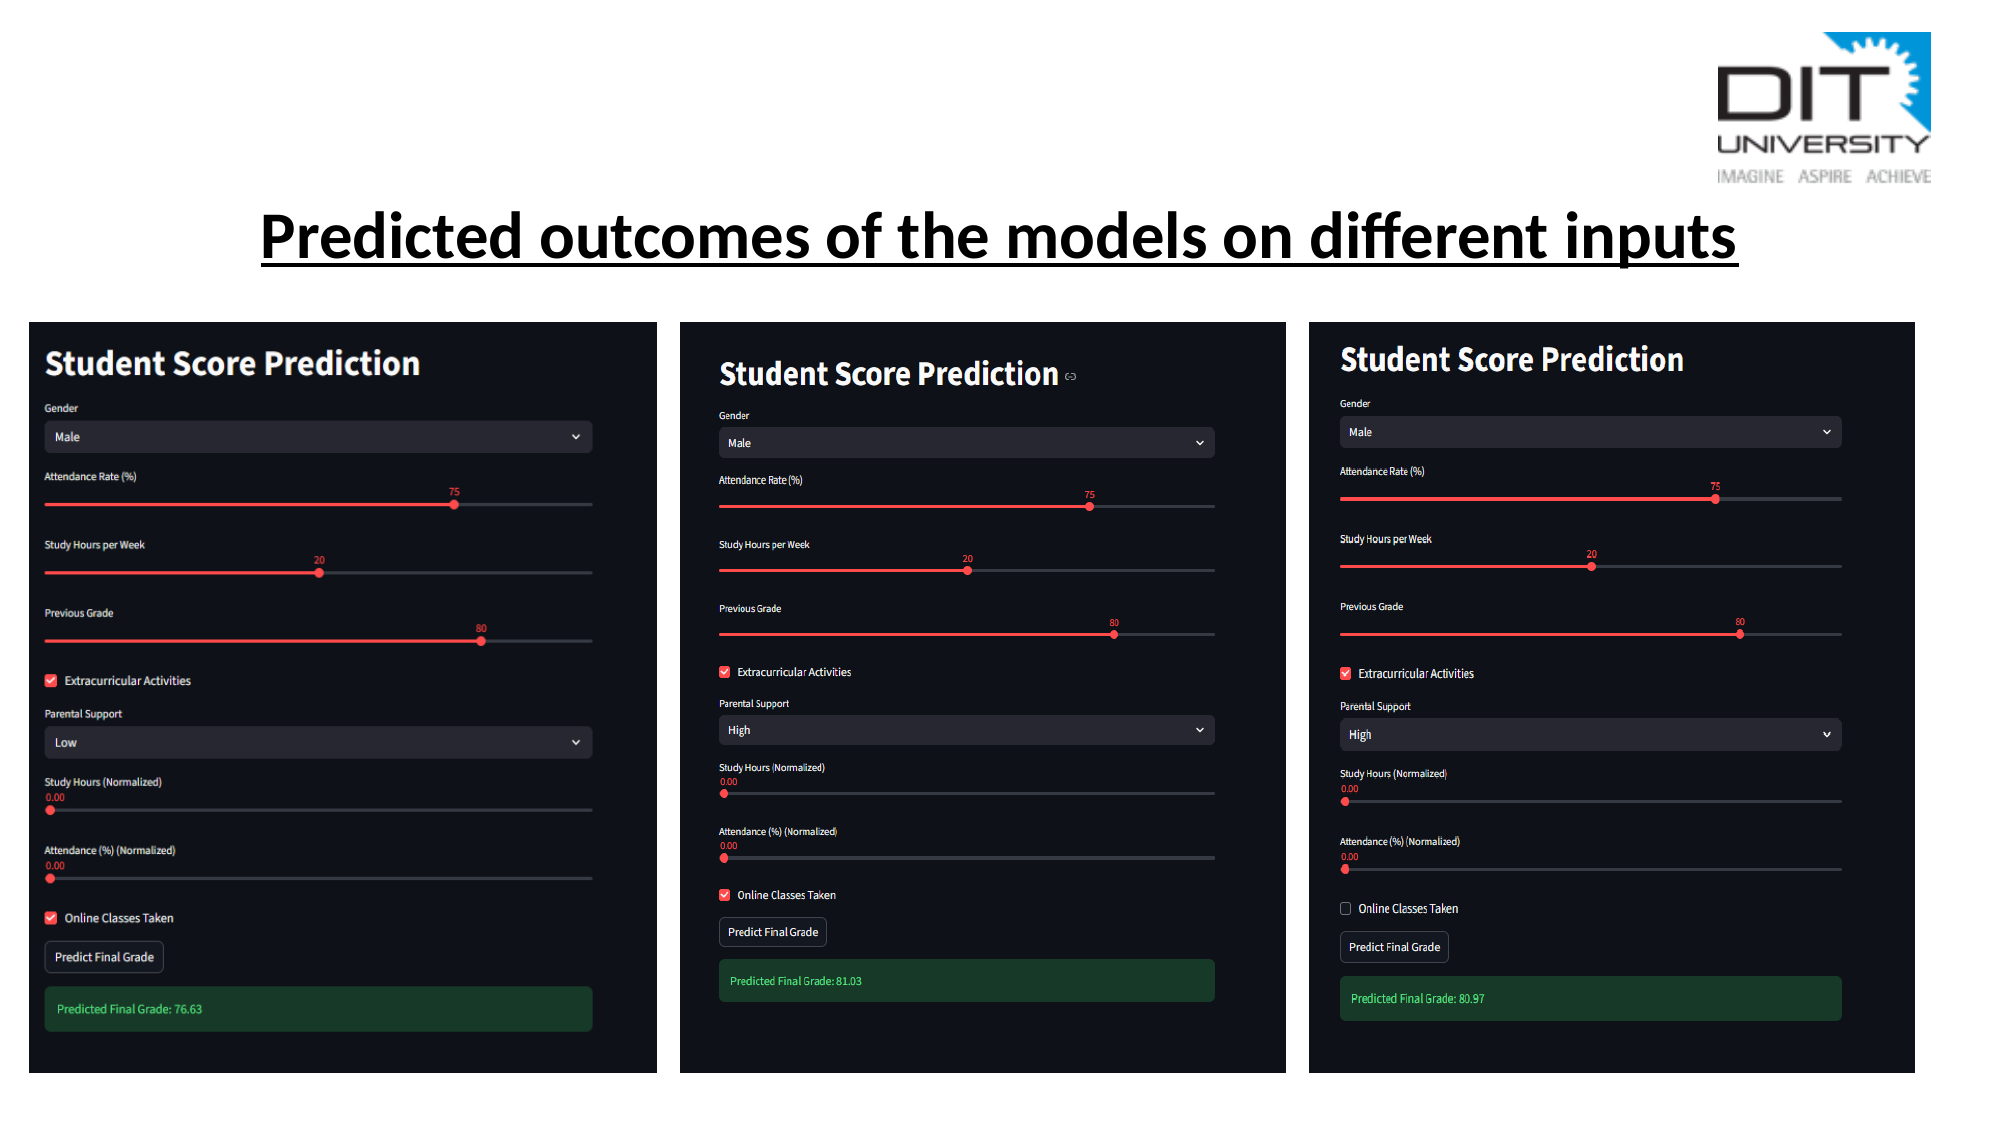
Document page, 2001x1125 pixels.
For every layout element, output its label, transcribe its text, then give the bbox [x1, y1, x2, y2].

picture [29, 322, 657, 1073]
text_box Predicted outcomes of the models on different inputs [245, 184, 1754, 280]
picture [1718, 32, 1931, 186]
picture [680, 322, 1286, 1073]
picture [1309, 322, 1915, 1073]
